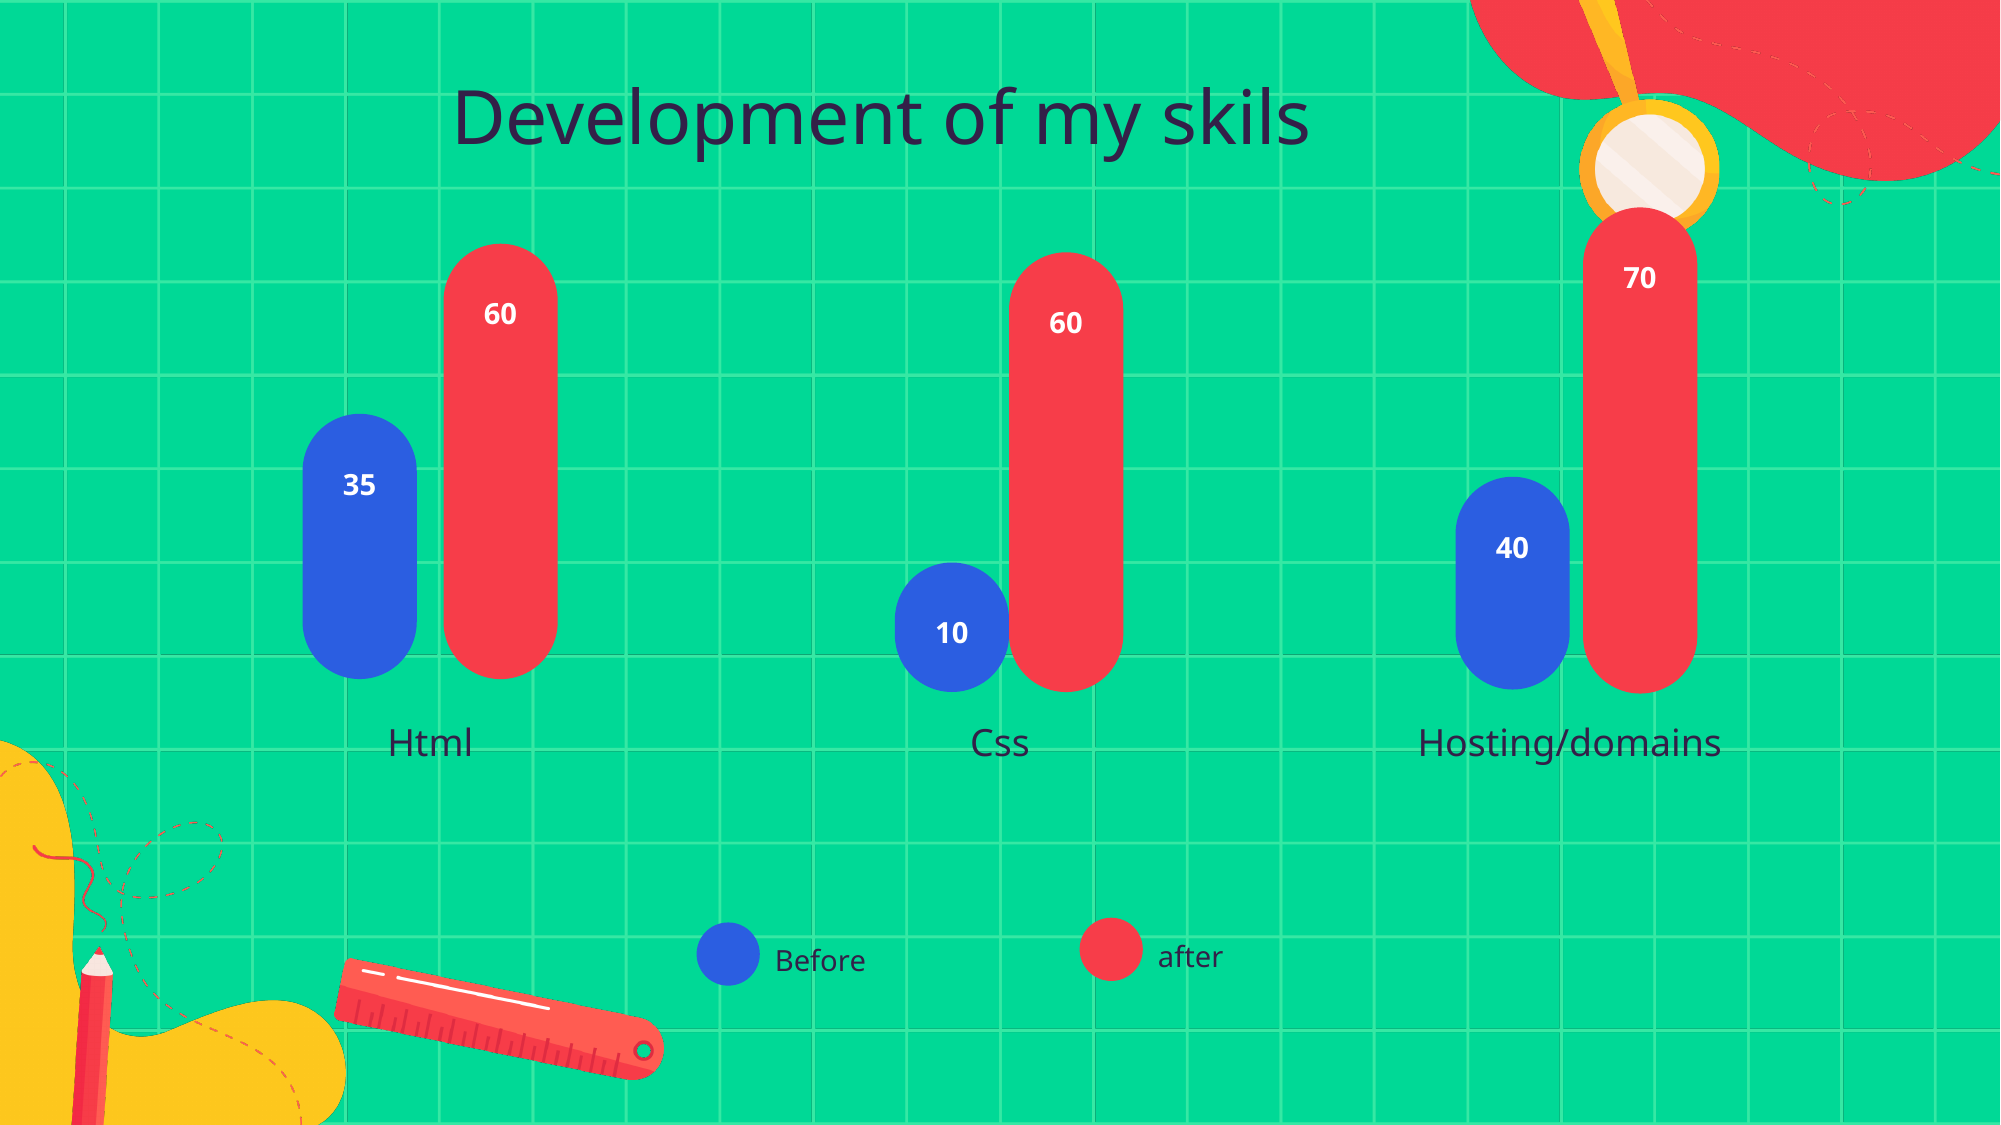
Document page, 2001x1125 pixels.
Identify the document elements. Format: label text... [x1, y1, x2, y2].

text_box 35 [302, 413, 417, 680]
text_box 60 [1009, 252, 1124, 693]
text_box 60 [443, 243, 558, 680]
text_box 70 [1583, 207, 1698, 694]
text_box 40 [1455, 476, 1570, 690]
text_box [1079, 917, 1142, 981]
text_box after [1142, 930, 1398, 981]
text_box Before [759, 935, 1015, 986]
picture [0, 0, 2001, 1125]
text_box Html [209, 711, 651, 772]
text_box Development of my skils [416, 62, 1584, 168]
text_box Hosting/domains [1349, 711, 1791, 772]
text_box 10 [894, 562, 1009, 693]
text_box [696, 922, 759, 986]
text_box Css [779, 711, 1221, 772]
